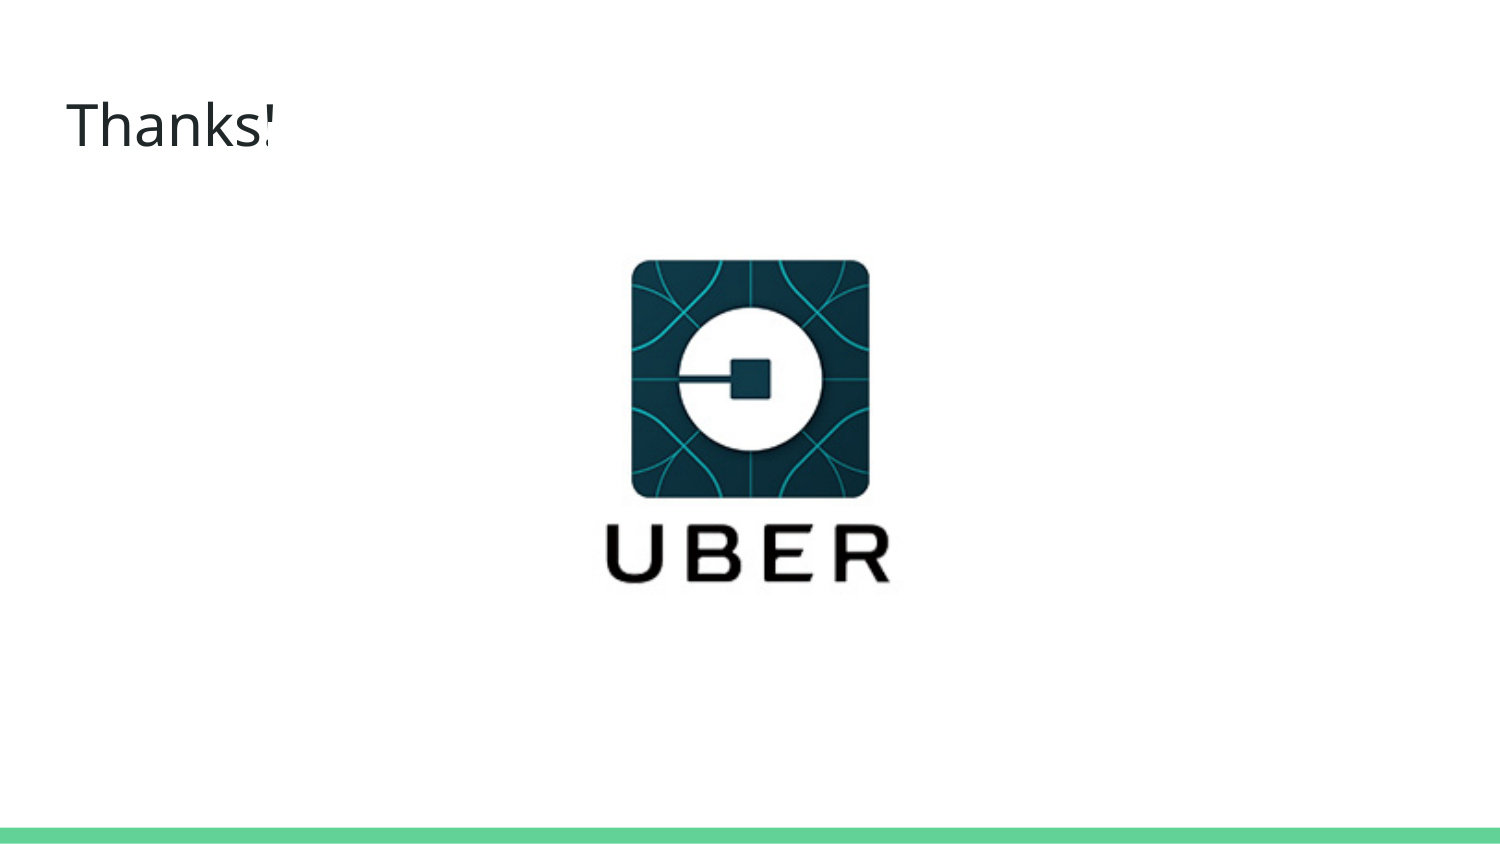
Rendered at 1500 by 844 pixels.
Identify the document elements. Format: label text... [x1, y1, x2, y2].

picture [268, 121, 1232, 722]
title Thanks! [51, 72, 1449, 167]
